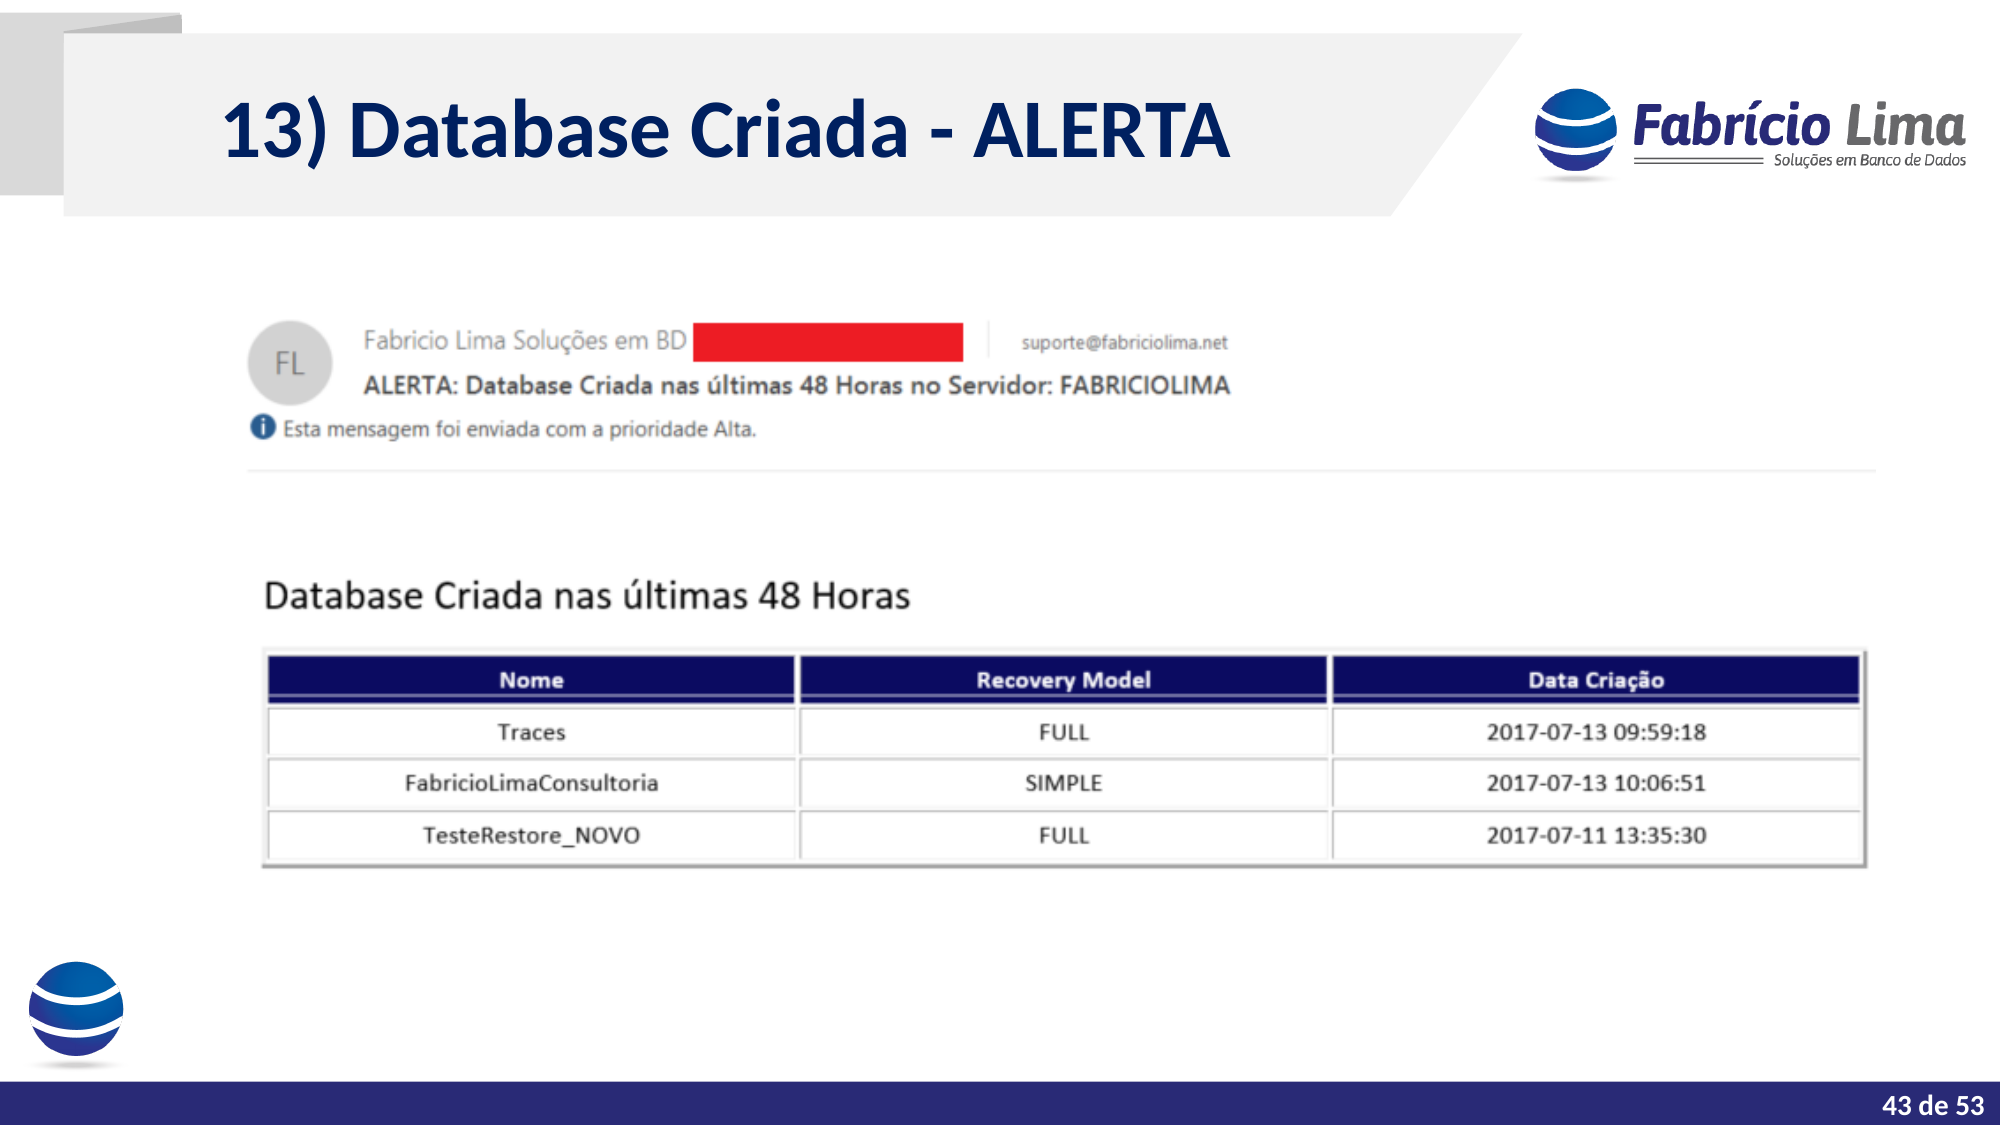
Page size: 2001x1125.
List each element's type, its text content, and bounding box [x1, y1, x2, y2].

picture [14, 951, 137, 1082]
picture [240, 311, 1876, 883]
slide_number 43 de 53 [1718, 1083, 2000, 1125]
picture [1501, 42, 1997, 217]
text_box 13) Database Criada - ALERTA [62, 31, 1390, 218]
